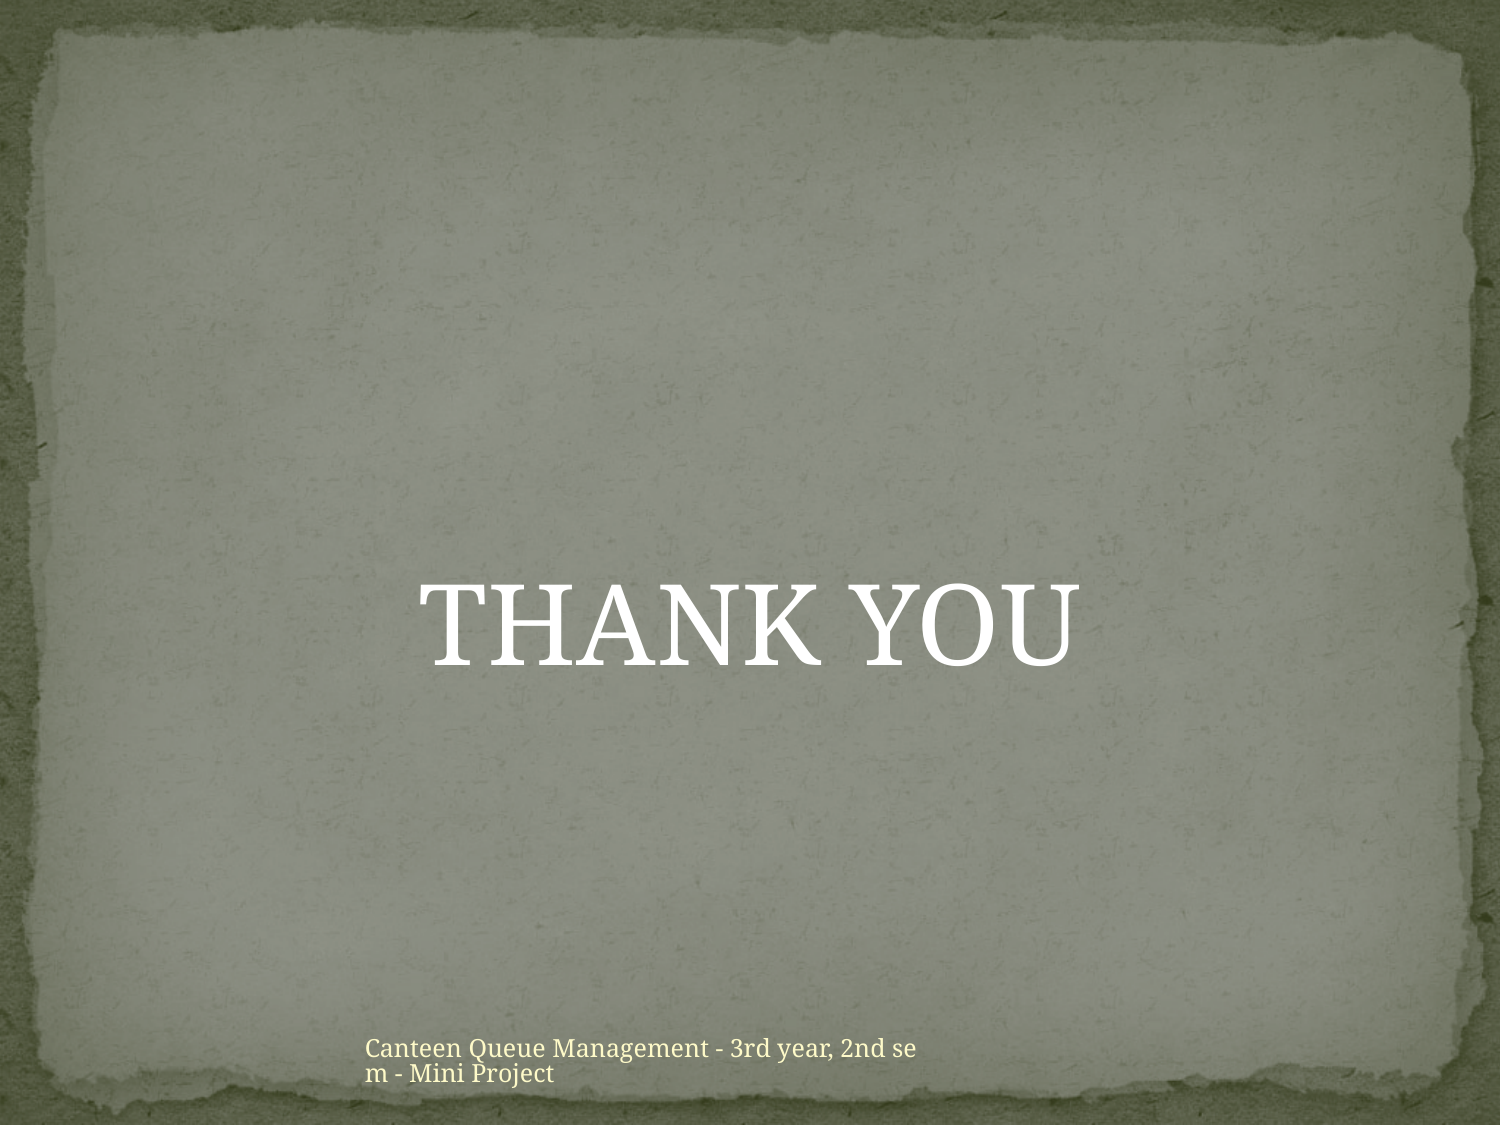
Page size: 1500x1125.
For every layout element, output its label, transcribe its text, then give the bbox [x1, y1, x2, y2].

footer Canteen Queue Management - 3rd year, 2nd sem - Mini Project [350, 1017, 938, 1081]
list THANK YOU [75, 249, 1425, 1000]
